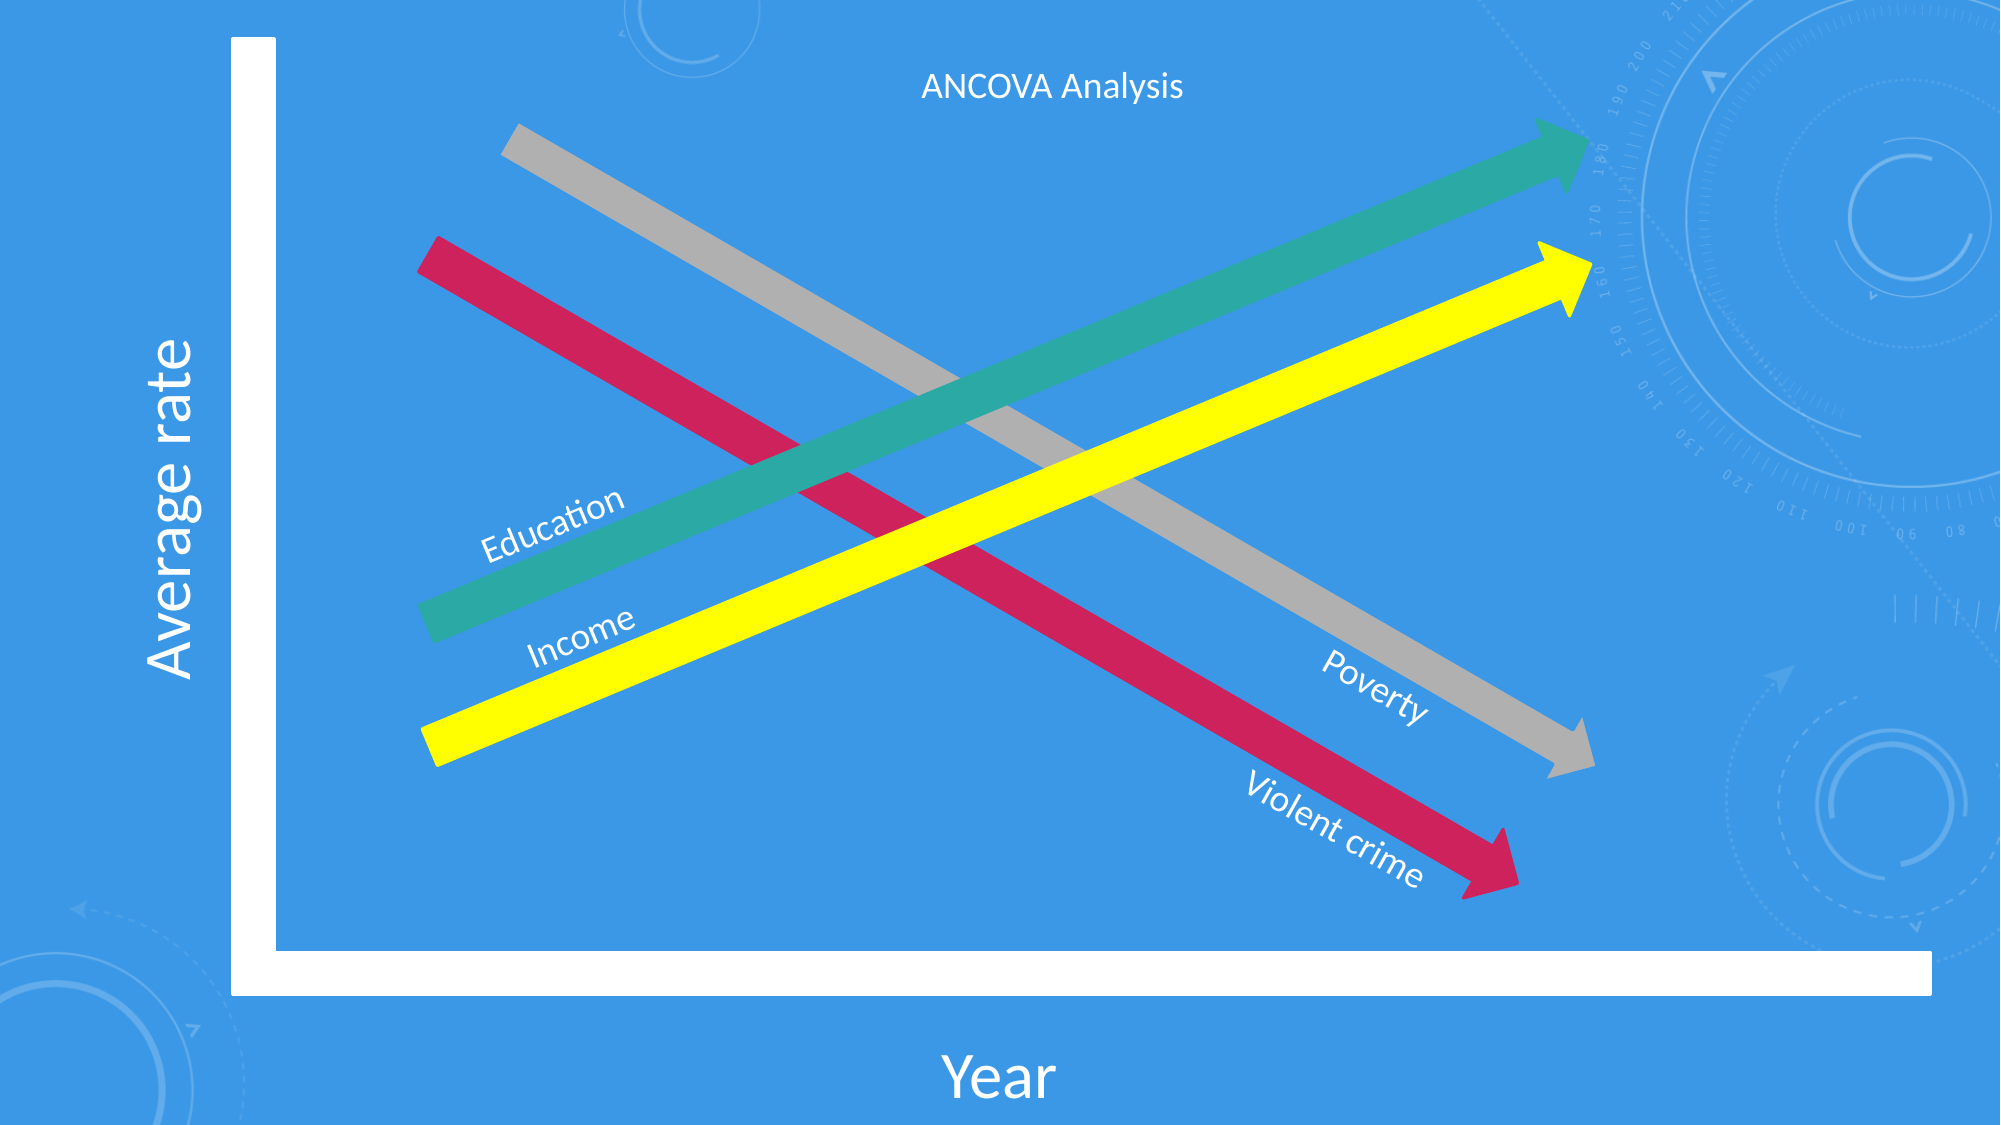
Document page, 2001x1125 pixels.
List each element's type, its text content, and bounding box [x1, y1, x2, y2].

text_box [232, 38, 1931, 995]
text_box Average rate [116, 323, 211, 695]
text_box Year [926, 1024, 1073, 1120]
picture [0, 0, 2000, 1125]
